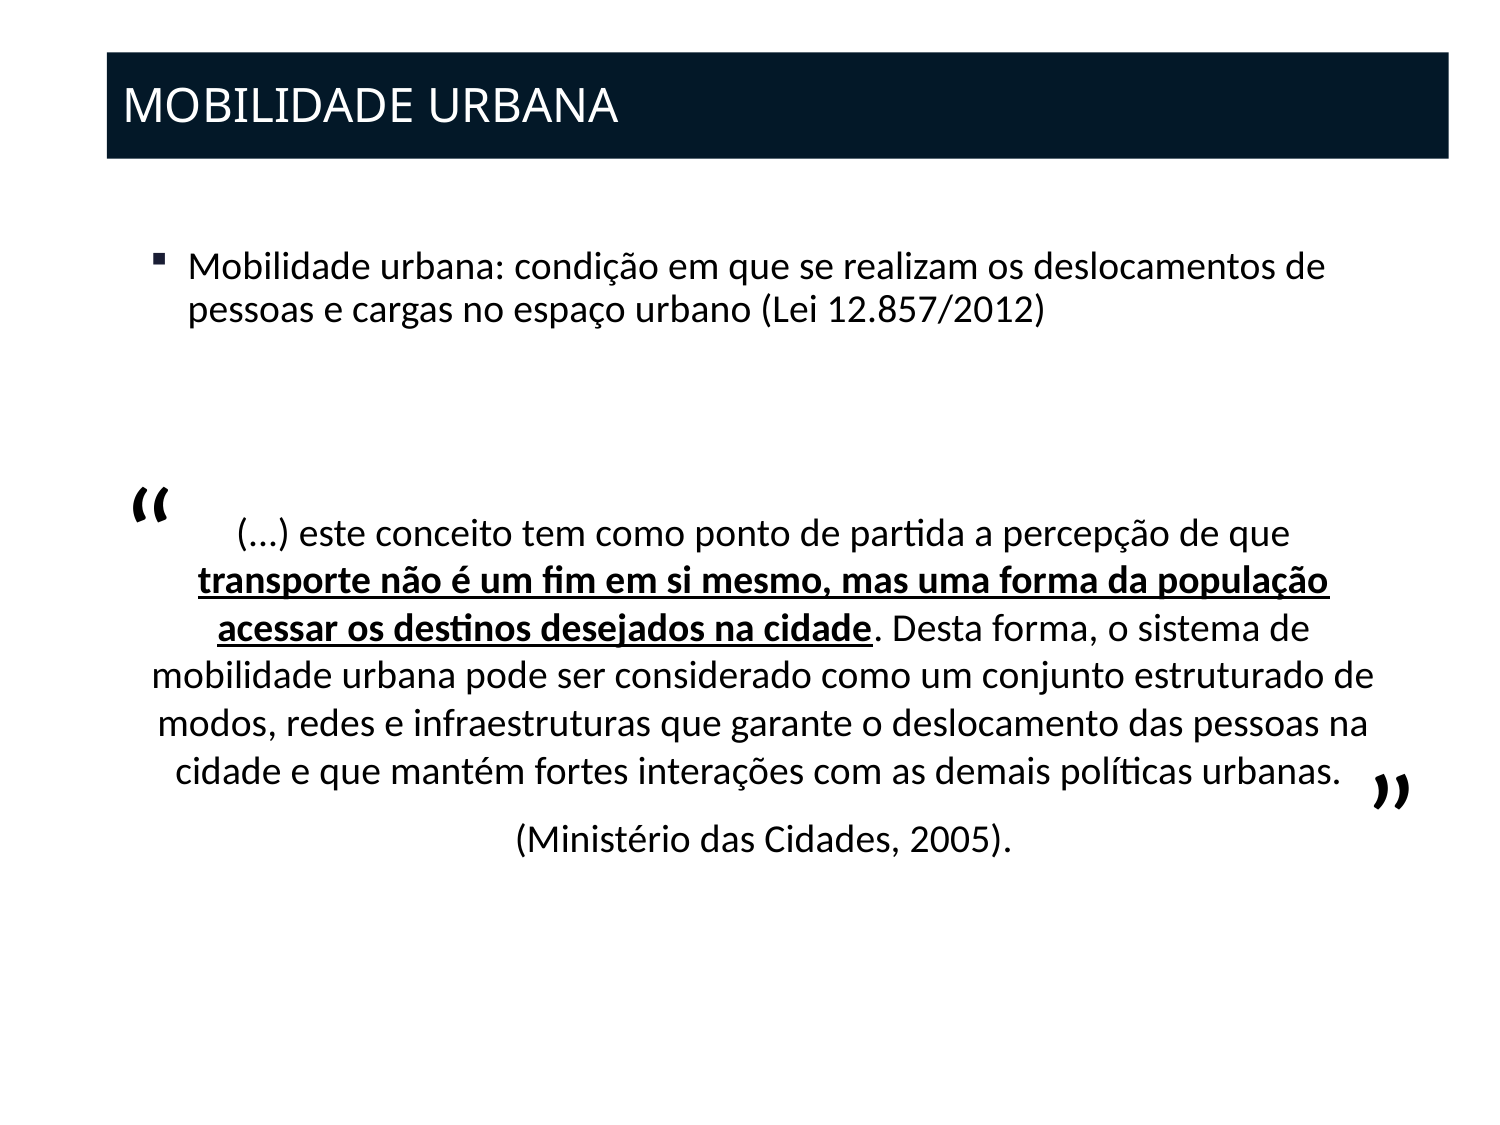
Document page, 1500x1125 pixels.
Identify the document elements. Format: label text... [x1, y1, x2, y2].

text_box ” [1348, 728, 1450, 901]
text_box (...) este conceito tem como ponto de partida a percepção de que transporte não é um fim em si mesmo, mas uma forma da população acessar os destinos desejados na cidade. Desta forma, o sistema de mobilidade urbana pode ser considerado como um conjunto estruturado de modos, redes e infraestruturas que garante o deslocamento das pessoas na cidade e que mantém fortes interações com as demais políticas urbanas. (Ministério das Cidades, 2005). [134, 499, 1393, 1095]
list Mobilidade urbana: condição em que se realizam os deslocamentos de pessoas e cargas no espaço urbano (Lei 12.857/2012) [134, 238, 1450, 396]
title MOBILIDADE URBANA [107, 55, 1393, 159]
text_box “ [106, 443, 208, 616]
